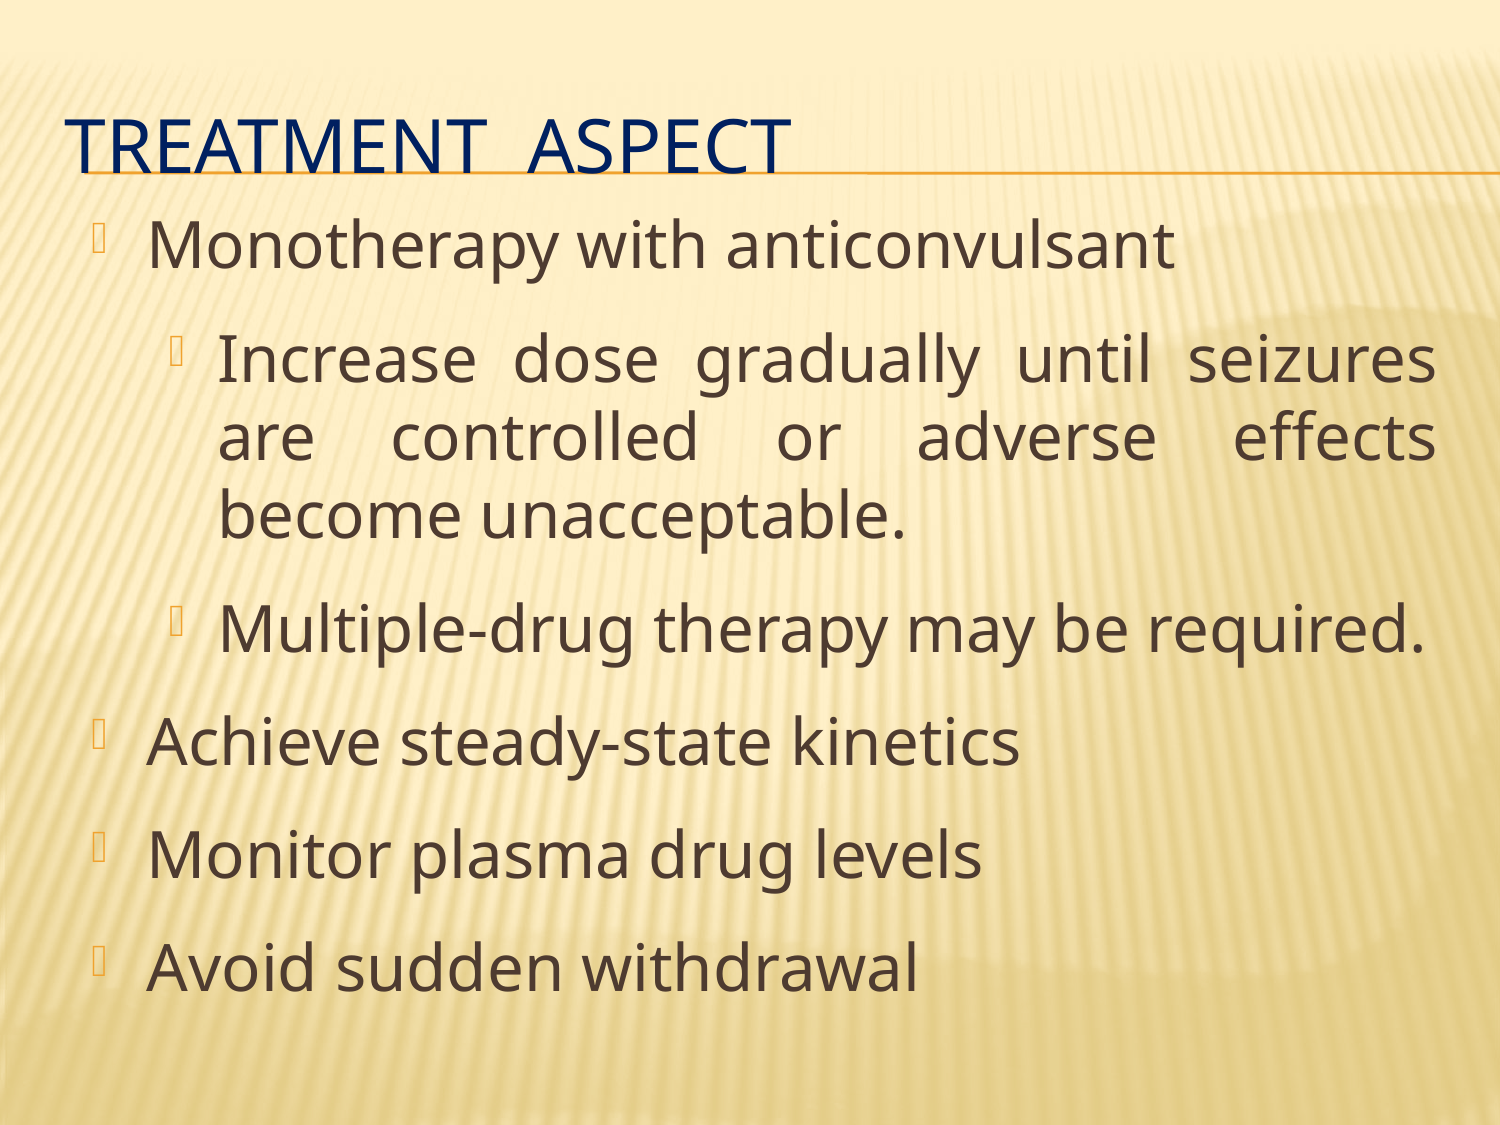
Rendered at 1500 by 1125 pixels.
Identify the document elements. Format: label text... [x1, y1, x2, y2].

list Monotherapy with anticonvulsant Increase dose gradually until seizures are controlled or adverse effects become unacceptable. Multiple-drug therapy may be required. Achieve steady-state kinetics Monitor plasma drug levels Avoid sudden withdrawal [76, 196, 1459, 1083]
title Treatment ASPECT [50, 75, 1475, 213]
